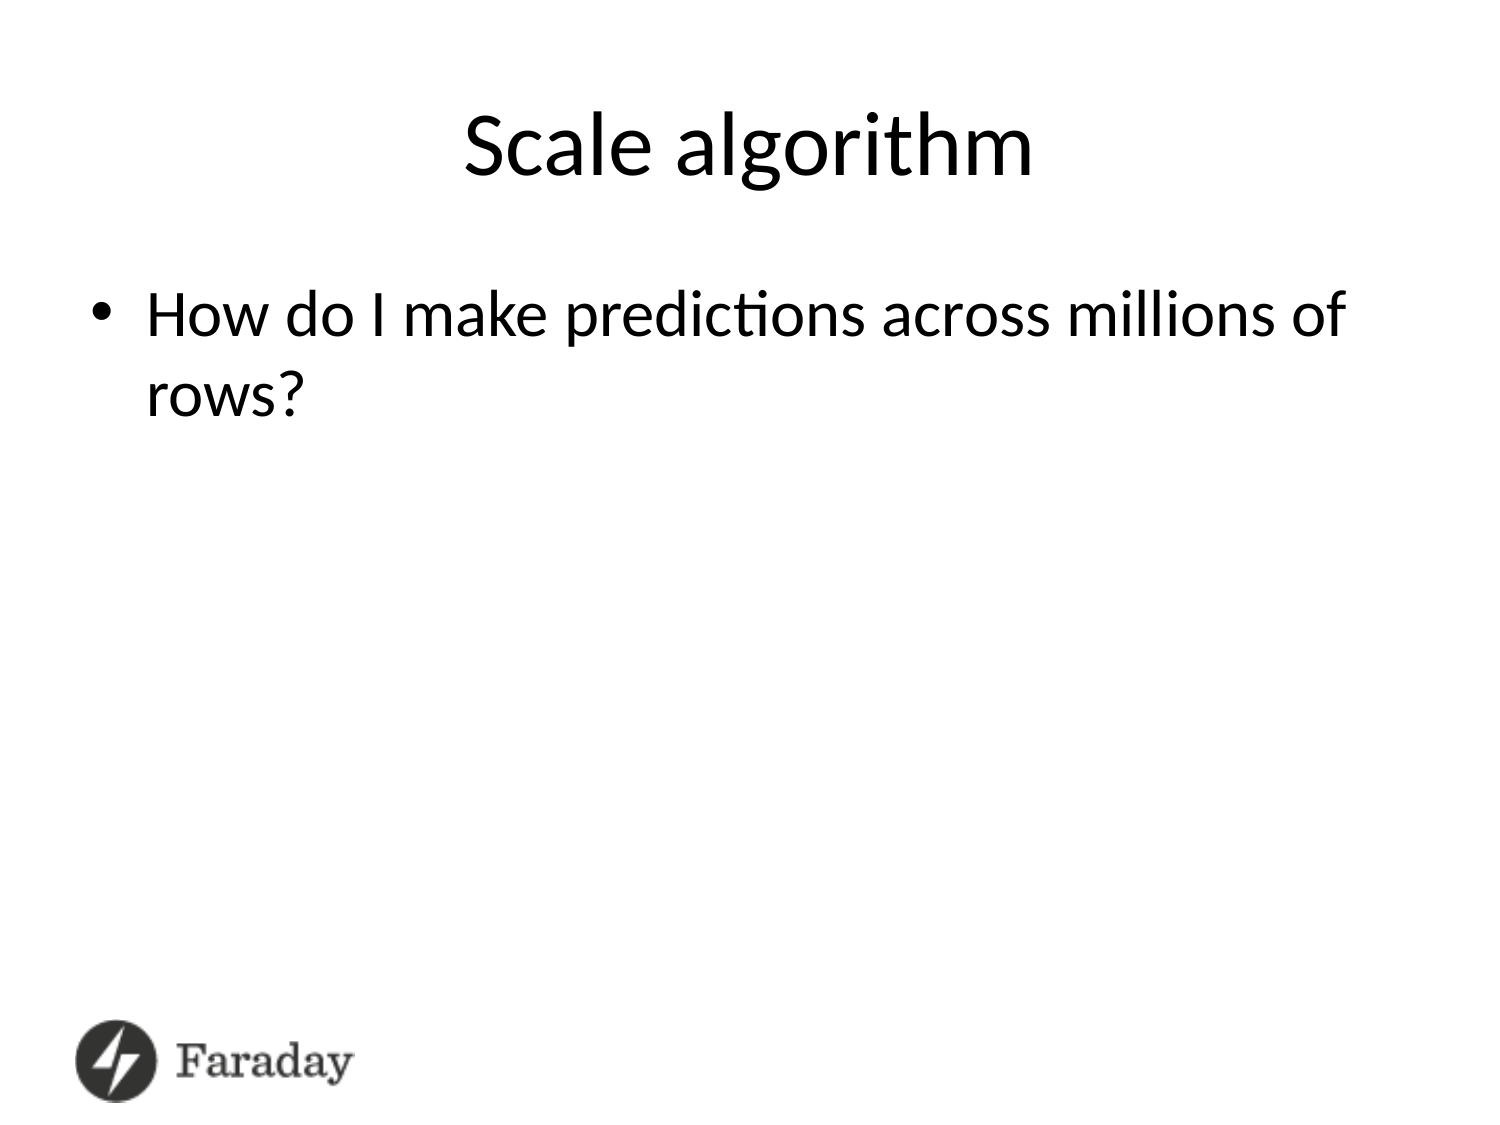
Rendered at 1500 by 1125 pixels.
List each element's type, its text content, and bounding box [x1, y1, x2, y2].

list How do I make predictions across millions of rows? [75, 262, 1425, 1005]
title Scale algorithm [75, 45, 1425, 233]
picture [75, 1019, 355, 1103]
